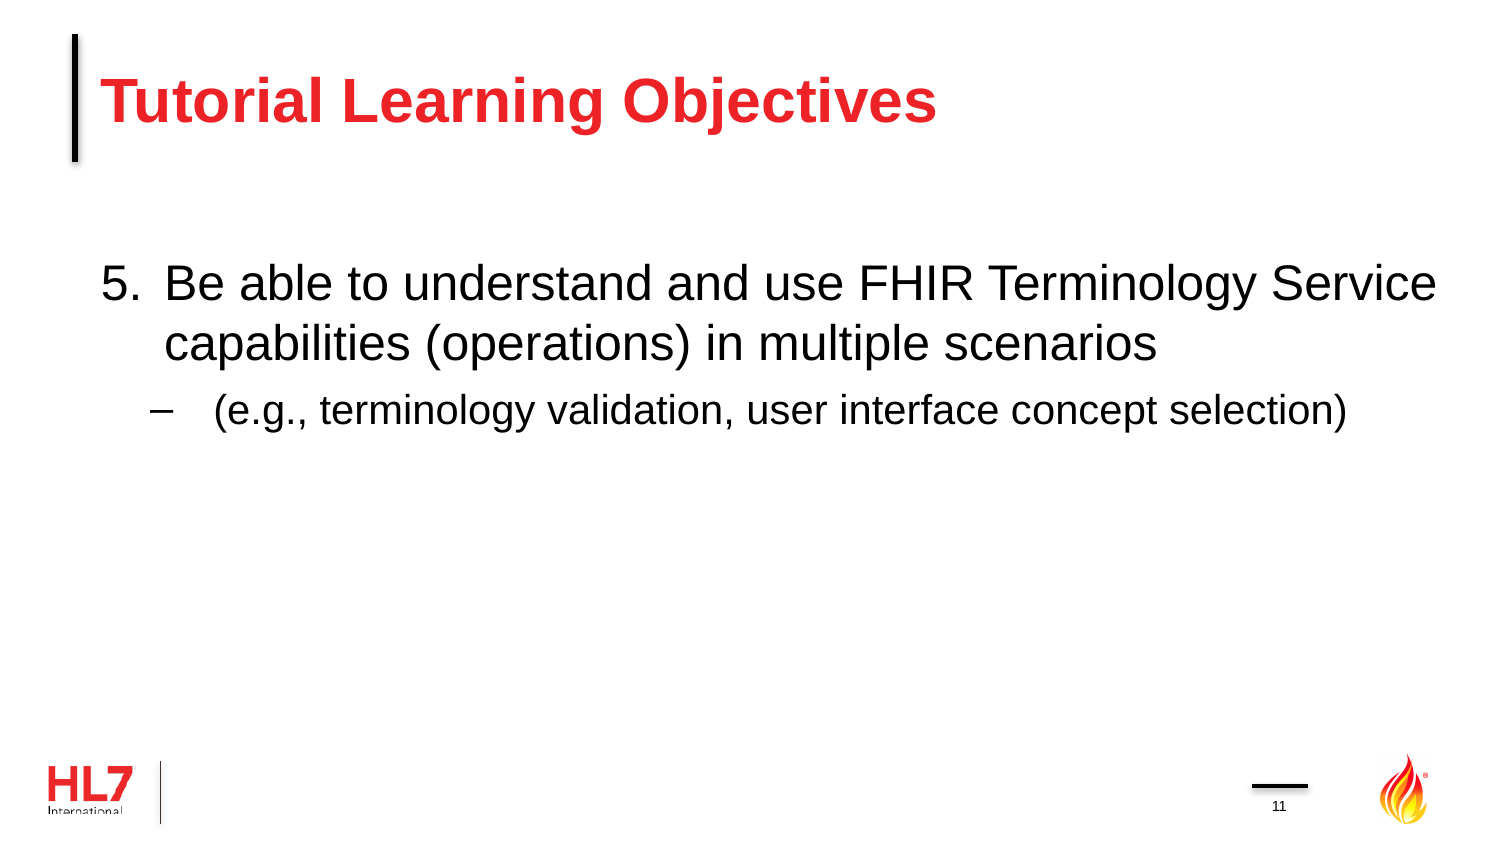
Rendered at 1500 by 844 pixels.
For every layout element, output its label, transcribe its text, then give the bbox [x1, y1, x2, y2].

slide_number 11 [1257, 788, 1302, 815]
picture [1380, 753, 1428, 824]
list Be able to understand and use FHIR Terminology Service capabilities (operations) in multiple scenarios (e.g., terminology validation, user interface concept selection) [100, 250, 1451, 731]
title Tutorial Learning Objectives [100, 33, 1451, 163]
